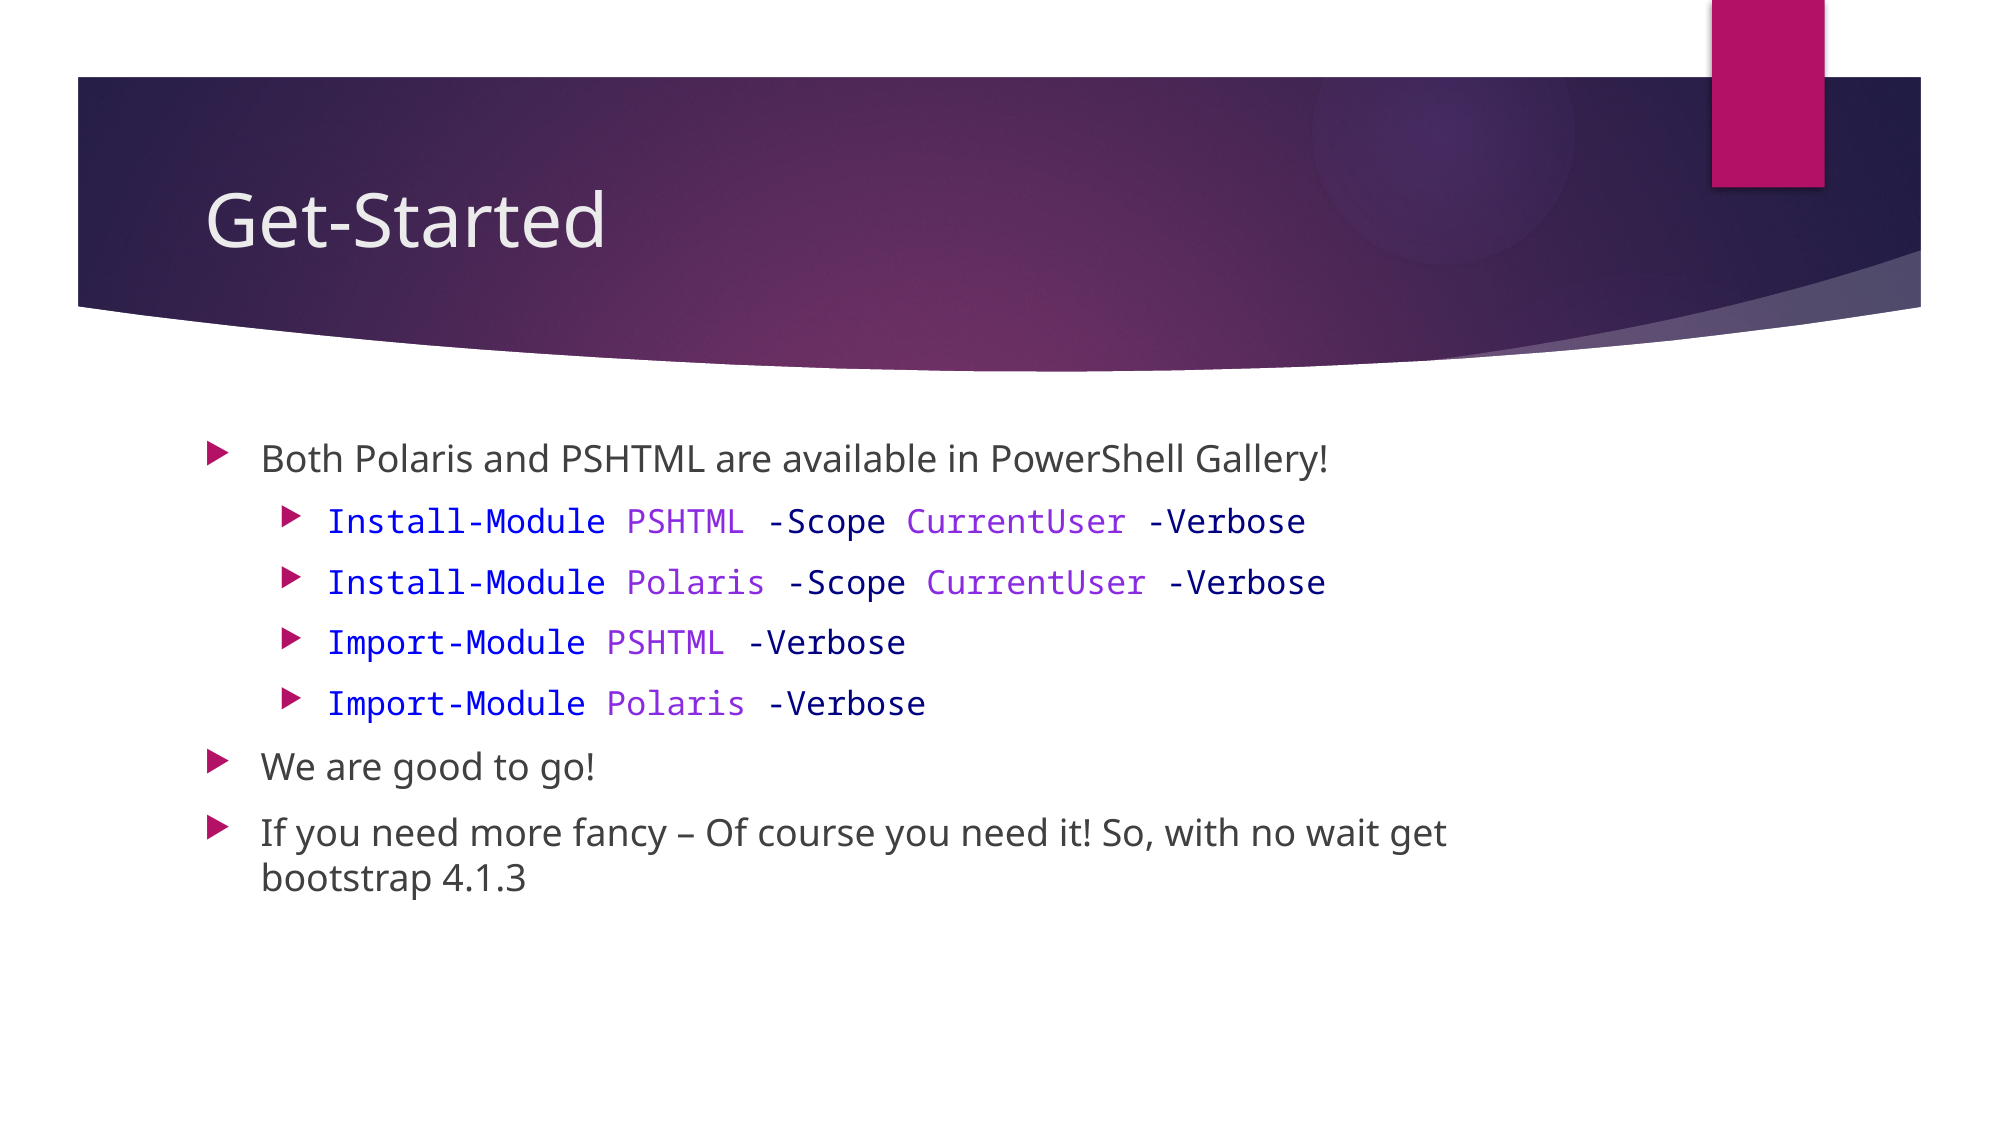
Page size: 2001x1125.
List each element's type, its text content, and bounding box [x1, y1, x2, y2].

list Both Polaris and PSHTML are available in PowerShell Gallery! Install-Module PSHTML -Scope CurrentUser -Verbose Install-Module Polaris -Scope CurrentUser -Verbose Import-Module PSHTML -Verbose Import-Module Polaris -Verbose We are good to go! If you need more fancy – Of course you need it! So, with no wait get bootstrap 4.1.3 [189, 427, 1638, 988]
title Get-Started [189, 159, 1627, 276]
